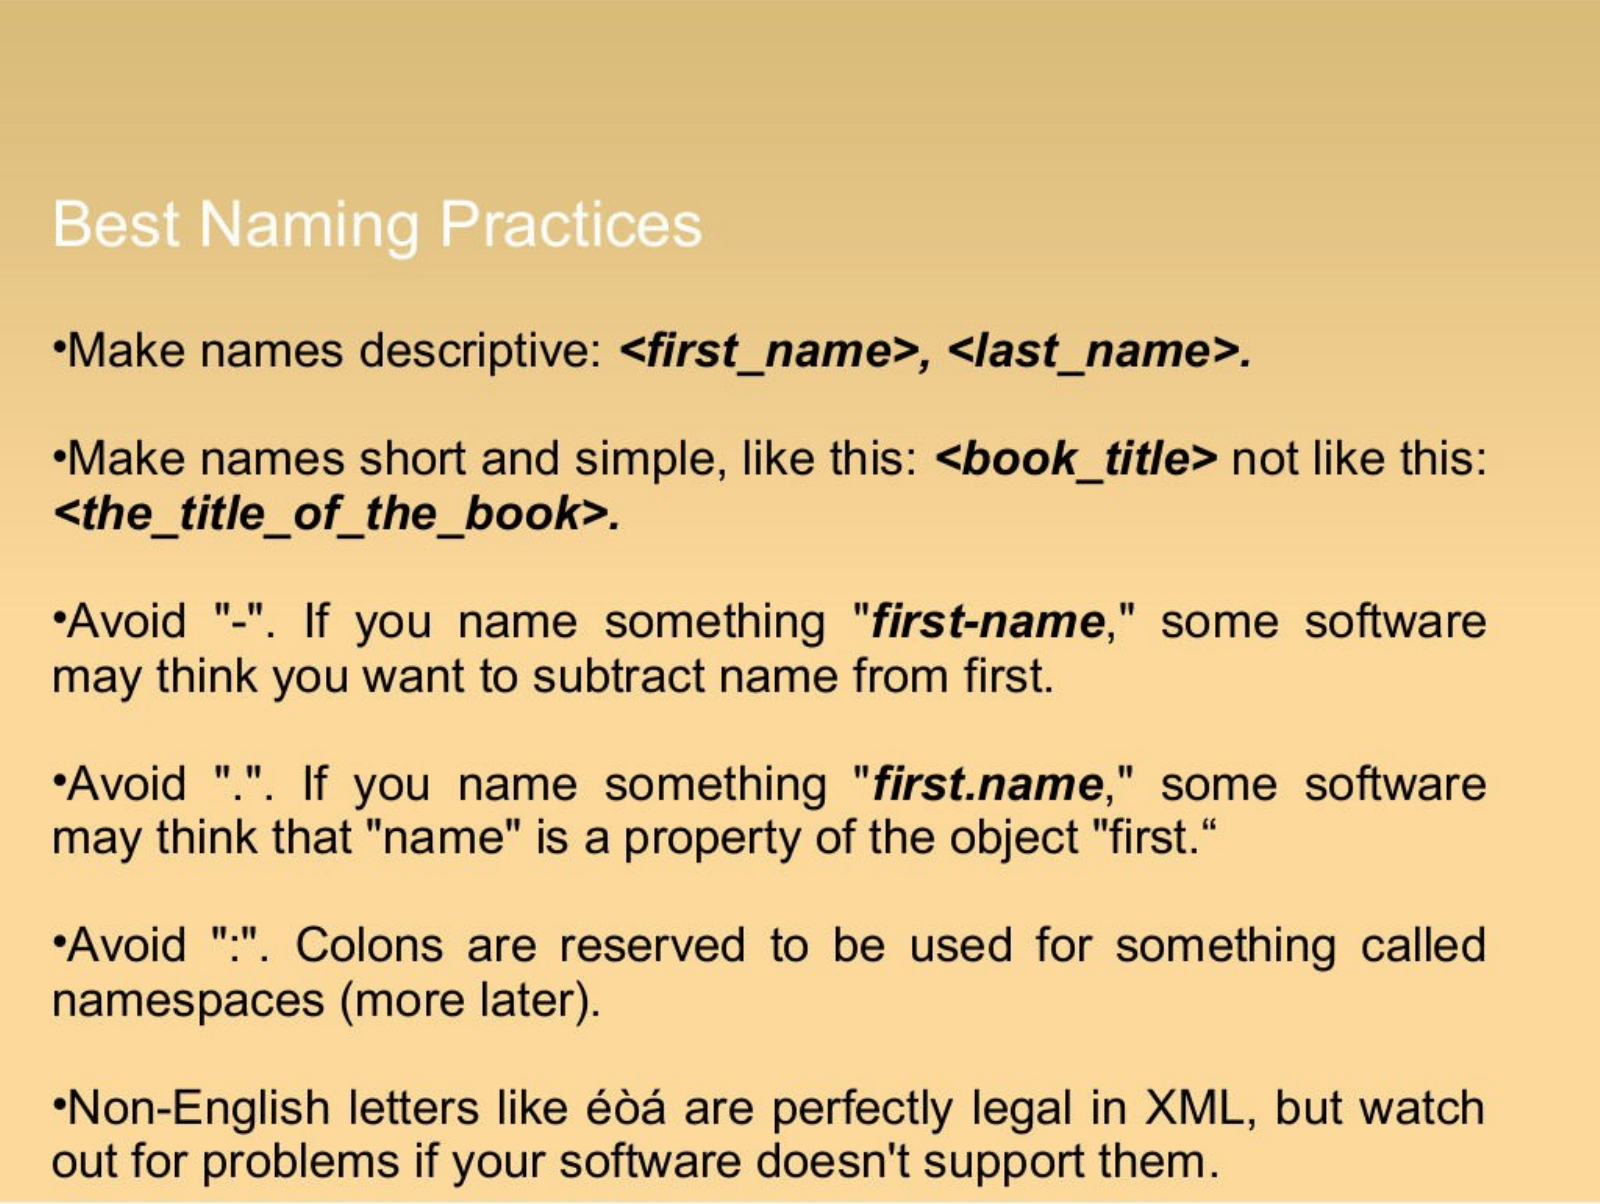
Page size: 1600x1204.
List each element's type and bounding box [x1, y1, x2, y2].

text_box [0, 0, 1600, 1204]
